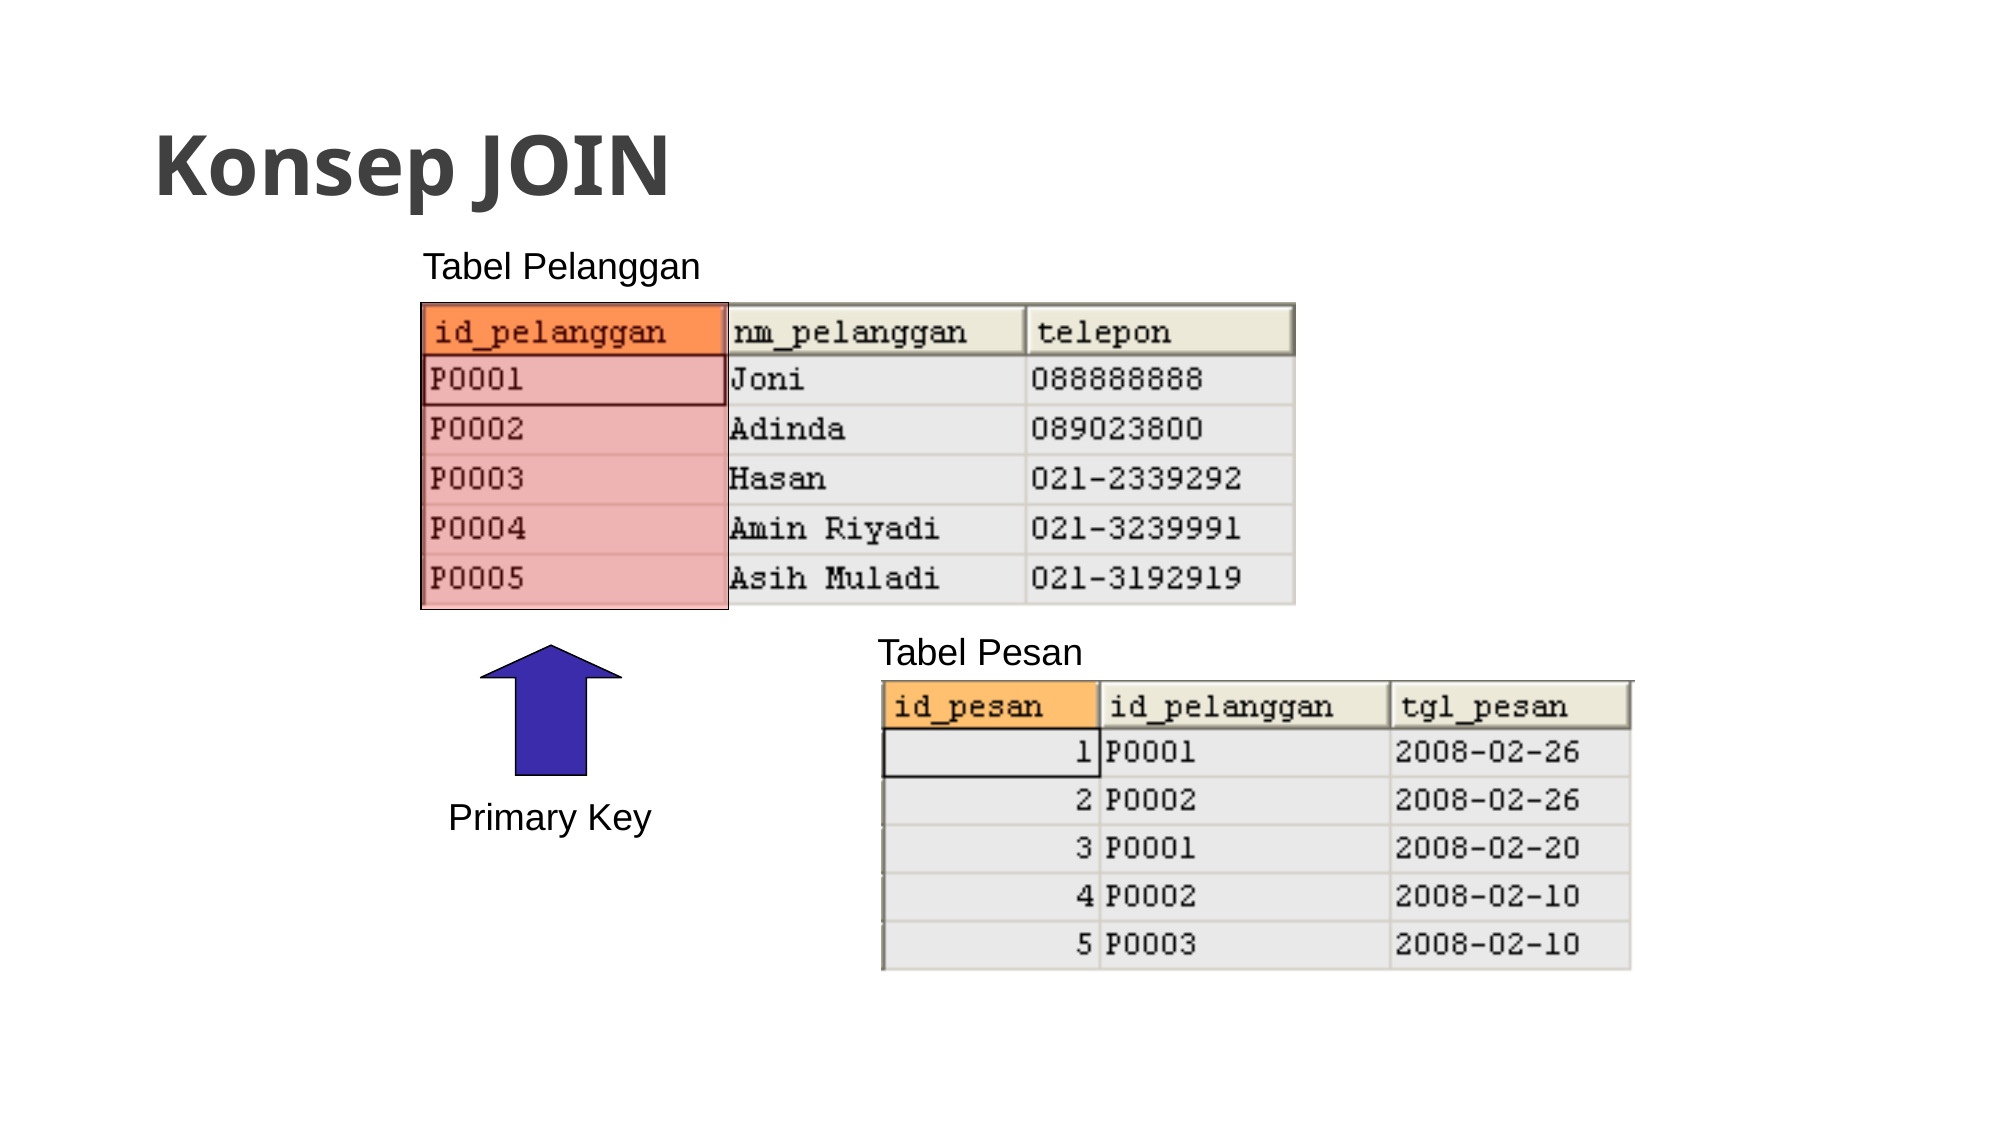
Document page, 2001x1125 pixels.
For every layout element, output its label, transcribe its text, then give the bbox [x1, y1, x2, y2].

text_box Primary Key [433, 785, 668, 846]
picture [881, 680, 1635, 974]
text_box Tabel Pesan [862, 620, 1098, 681]
text_box [480, 645, 622, 776]
title Konsep JOIN [137, 59, 1863, 278]
text_box Tabel Pelanggan [408, 234, 716, 295]
picture [421, 302, 1296, 609]
